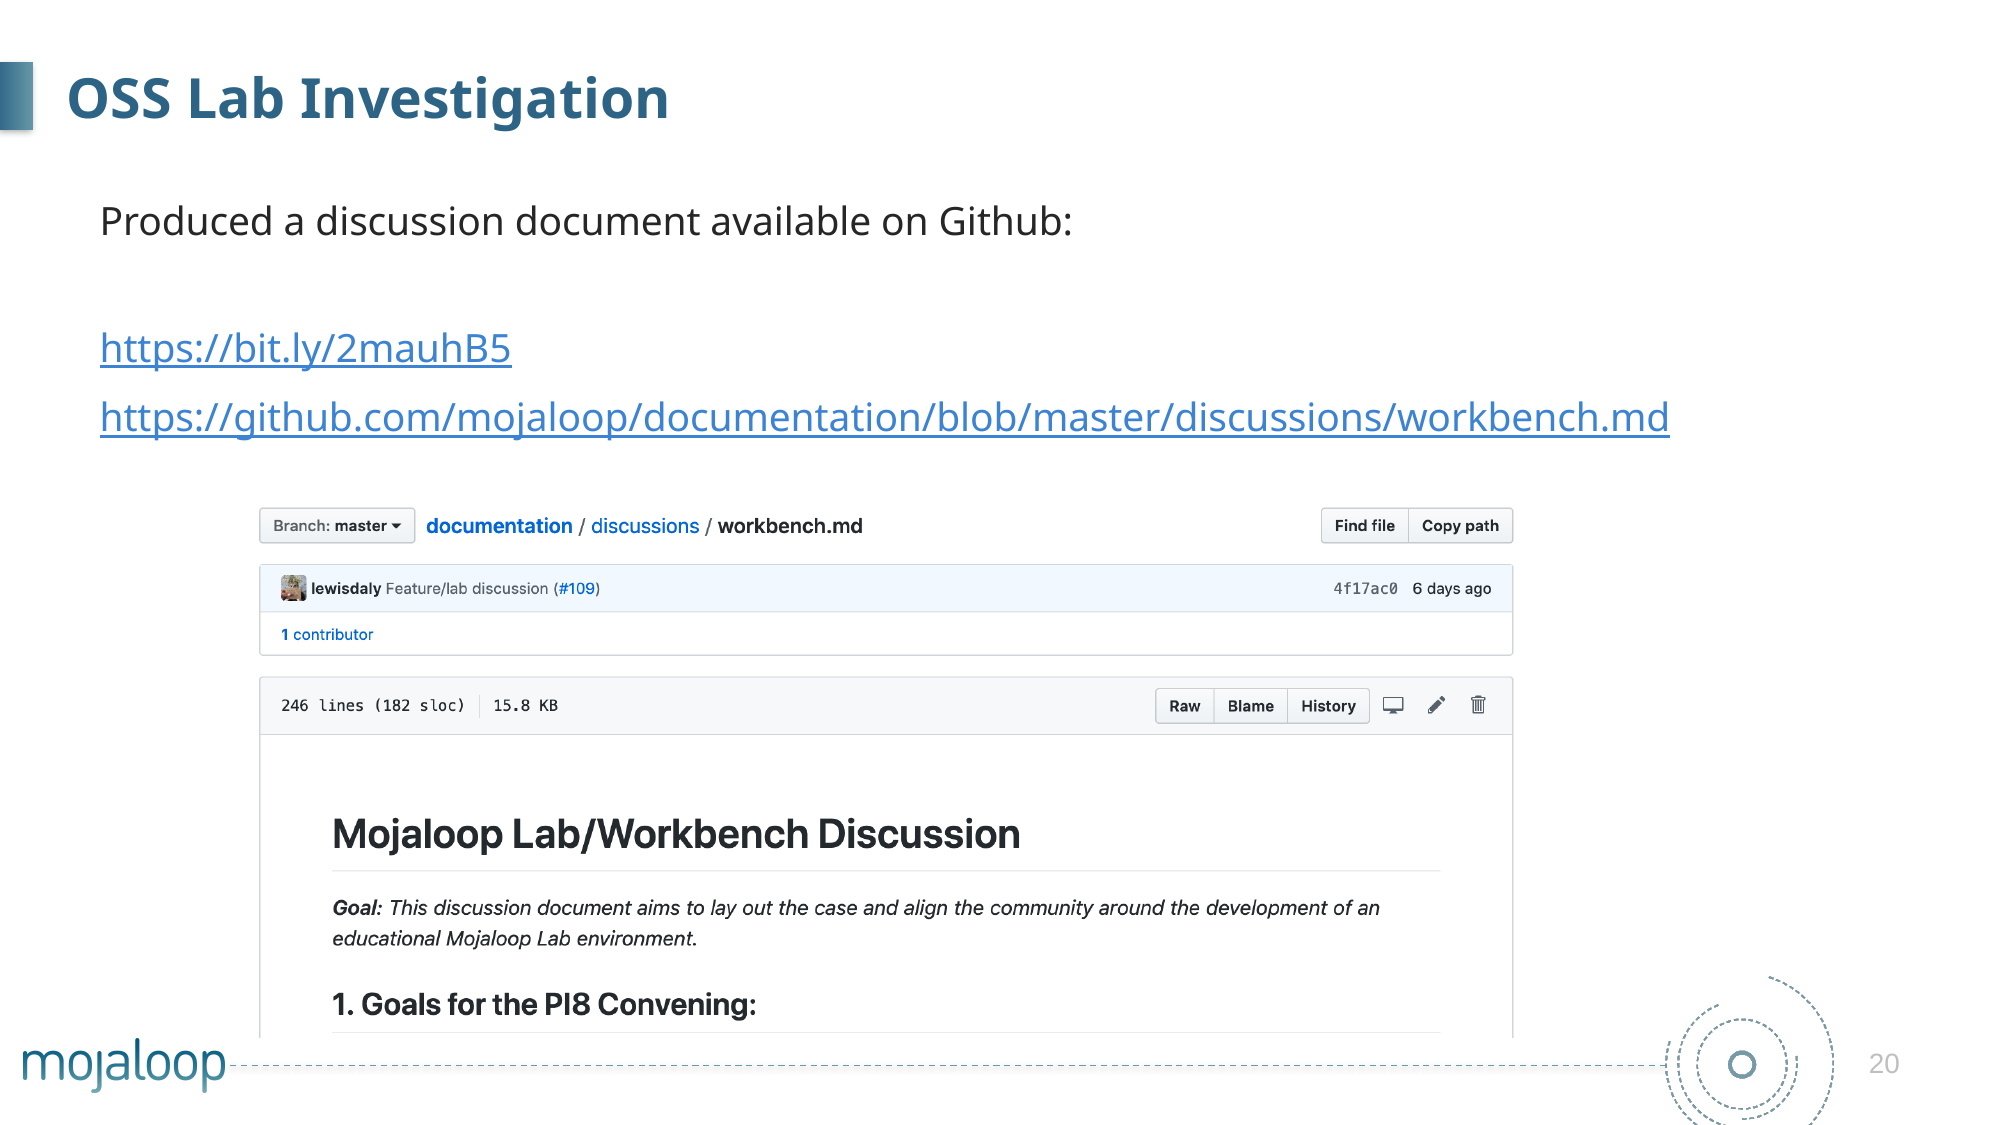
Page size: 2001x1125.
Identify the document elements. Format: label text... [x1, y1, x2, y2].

picture [23, 488, 1641, 1093]
list Produced a discussion document available on Github: https://bit.ly/2mauhB5 https://github.com/mojaloop/documentation/blob/master/discussions/workbench.md [99, 197, 1900, 489]
title OSS Lab Investigation [66, 62, 1900, 130]
picture [1665, 976, 1834, 1125]
slide_number 20 [1831, 1045, 1900, 1080]
